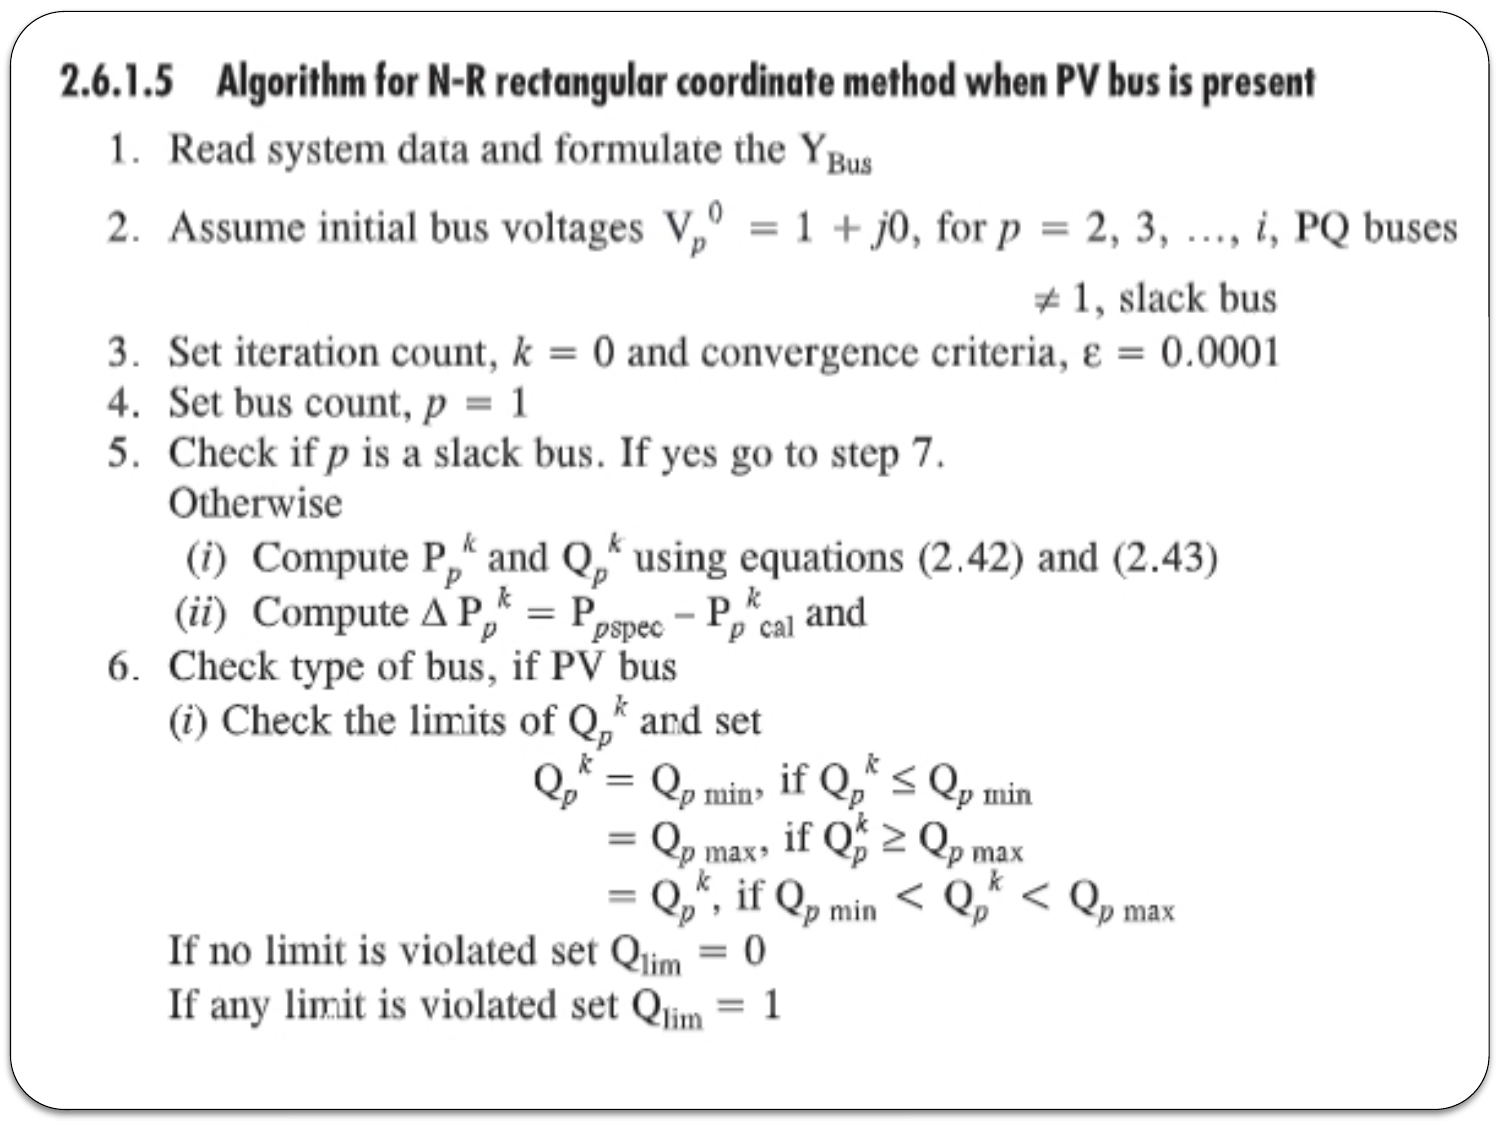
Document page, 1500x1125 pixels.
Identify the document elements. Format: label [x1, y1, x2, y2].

picture [46, 46, 1484, 1044]
